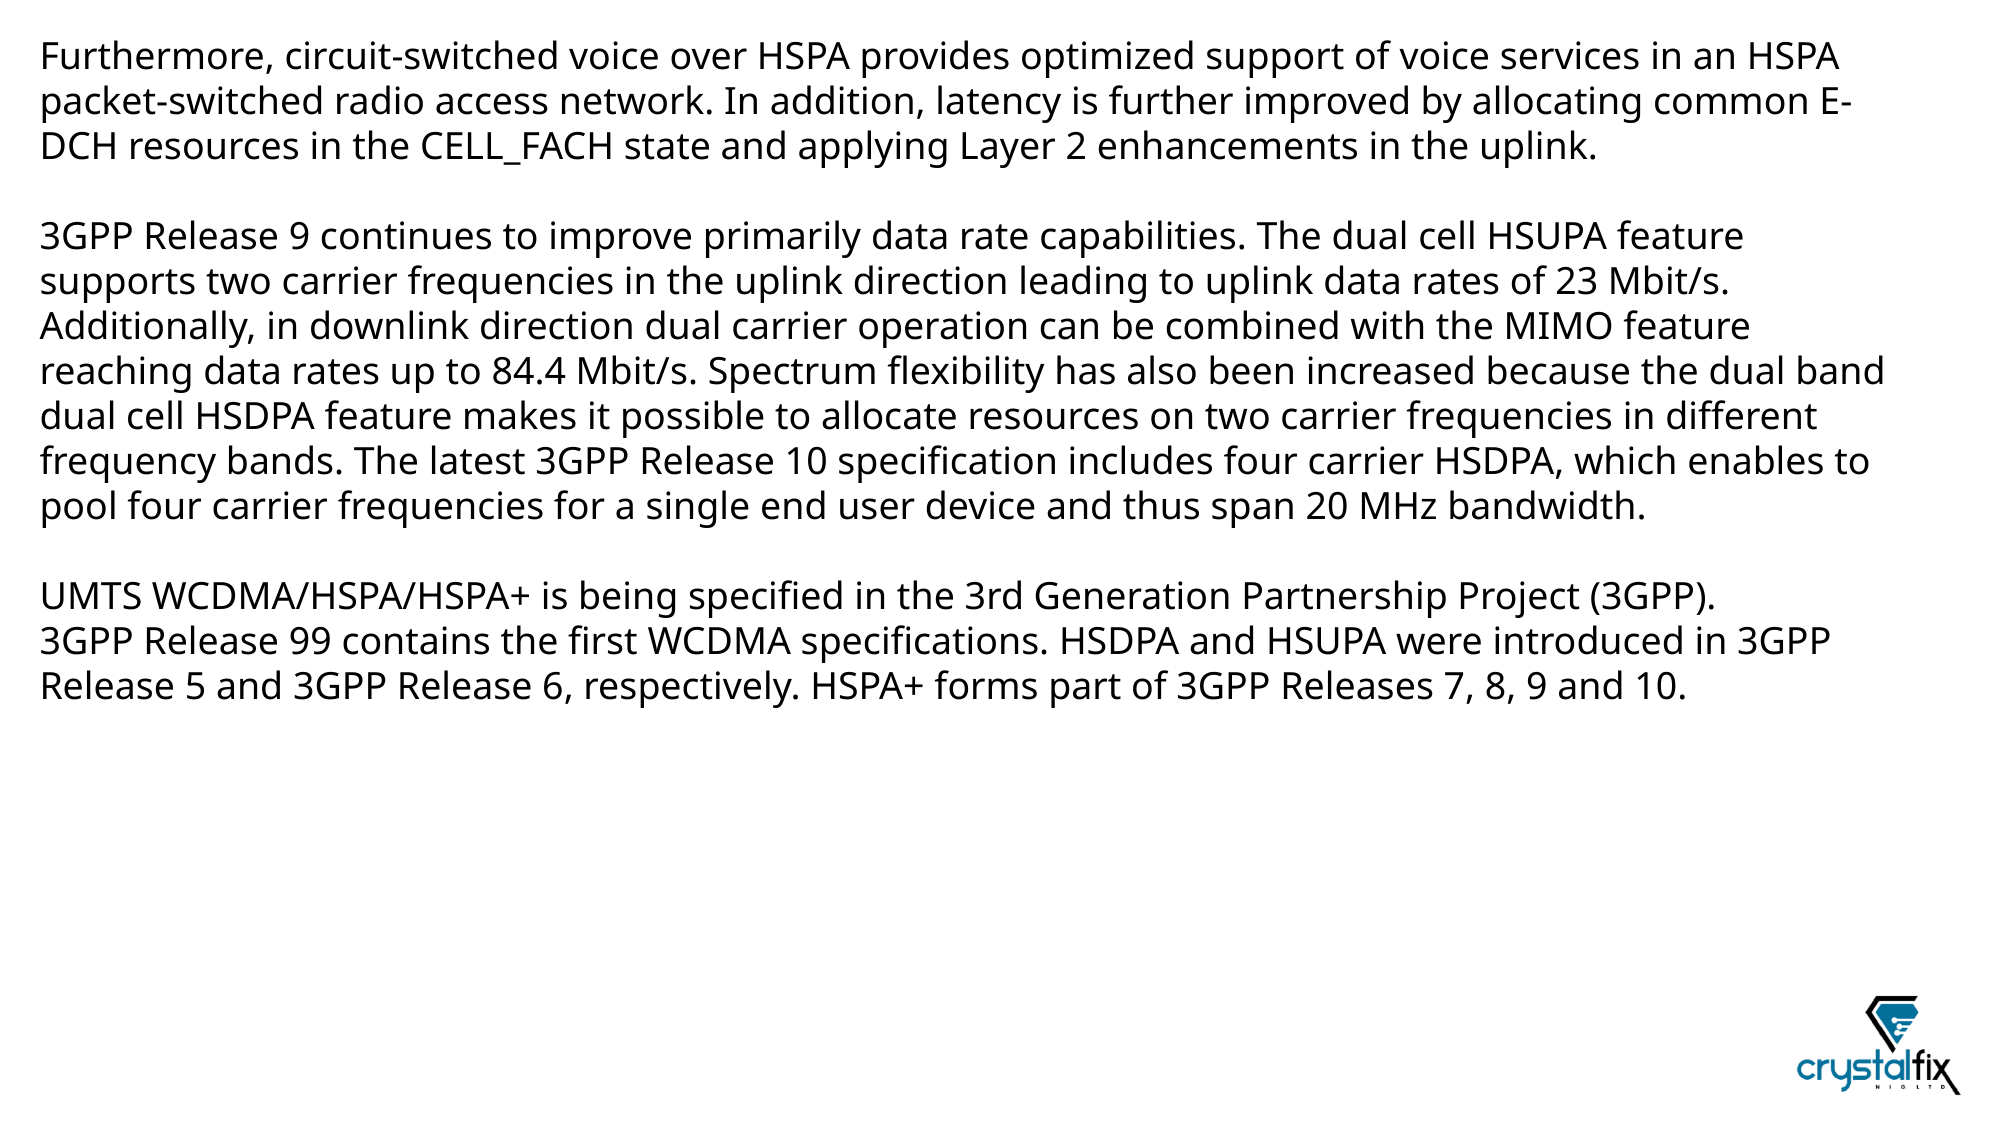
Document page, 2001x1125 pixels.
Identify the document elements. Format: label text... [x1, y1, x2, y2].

picture [1774, 977, 2000, 1113]
text_box Furthermore, circuit-switched voice over HSPA provides optimized support of voice services in an HSPA packet-switched radio access network. In addition, latency is further improved by allocating common E-DCH resources in the CELL_FACH state and applying Layer 2 enhancements in the uplink. 3GPP Release 9 continues to improve primarily data rate capabilities. The dual cell HSUPA feature supports two carrier frequencies in the uplink direction leading to uplink data rates of 23 Mbit/s. Additionally, in downlink direction dual carrier operation can be combined with the MIMO feature reaching data rates up to 84.4 Mbit/s. Spectrum flexibility has also been increased because the dual band dual cell HSDPA feature makes it possible to allocate resources on two carrier frequencies in different frequency bands. The latest 3GPP Release 10 specification includes four carrier HSDPA, which enables to pool four carrier frequencies for a single end user device and thus span 20 MHz bandwidth. UMTS WCDMA/HSPA/HSPA+ is being specified in the 3rd Generation Partnership Project (3GPP). 3GPP Release 99 contains the first WCDMA specifications. HSDPA and HSUPA were introduced in 3GPP Release 5 and 3GPP Release 6, respectively. HSPA+ forms part of 3GPP Releases 7, 8, 9 and 10. [24, 24, 1913, 805]
